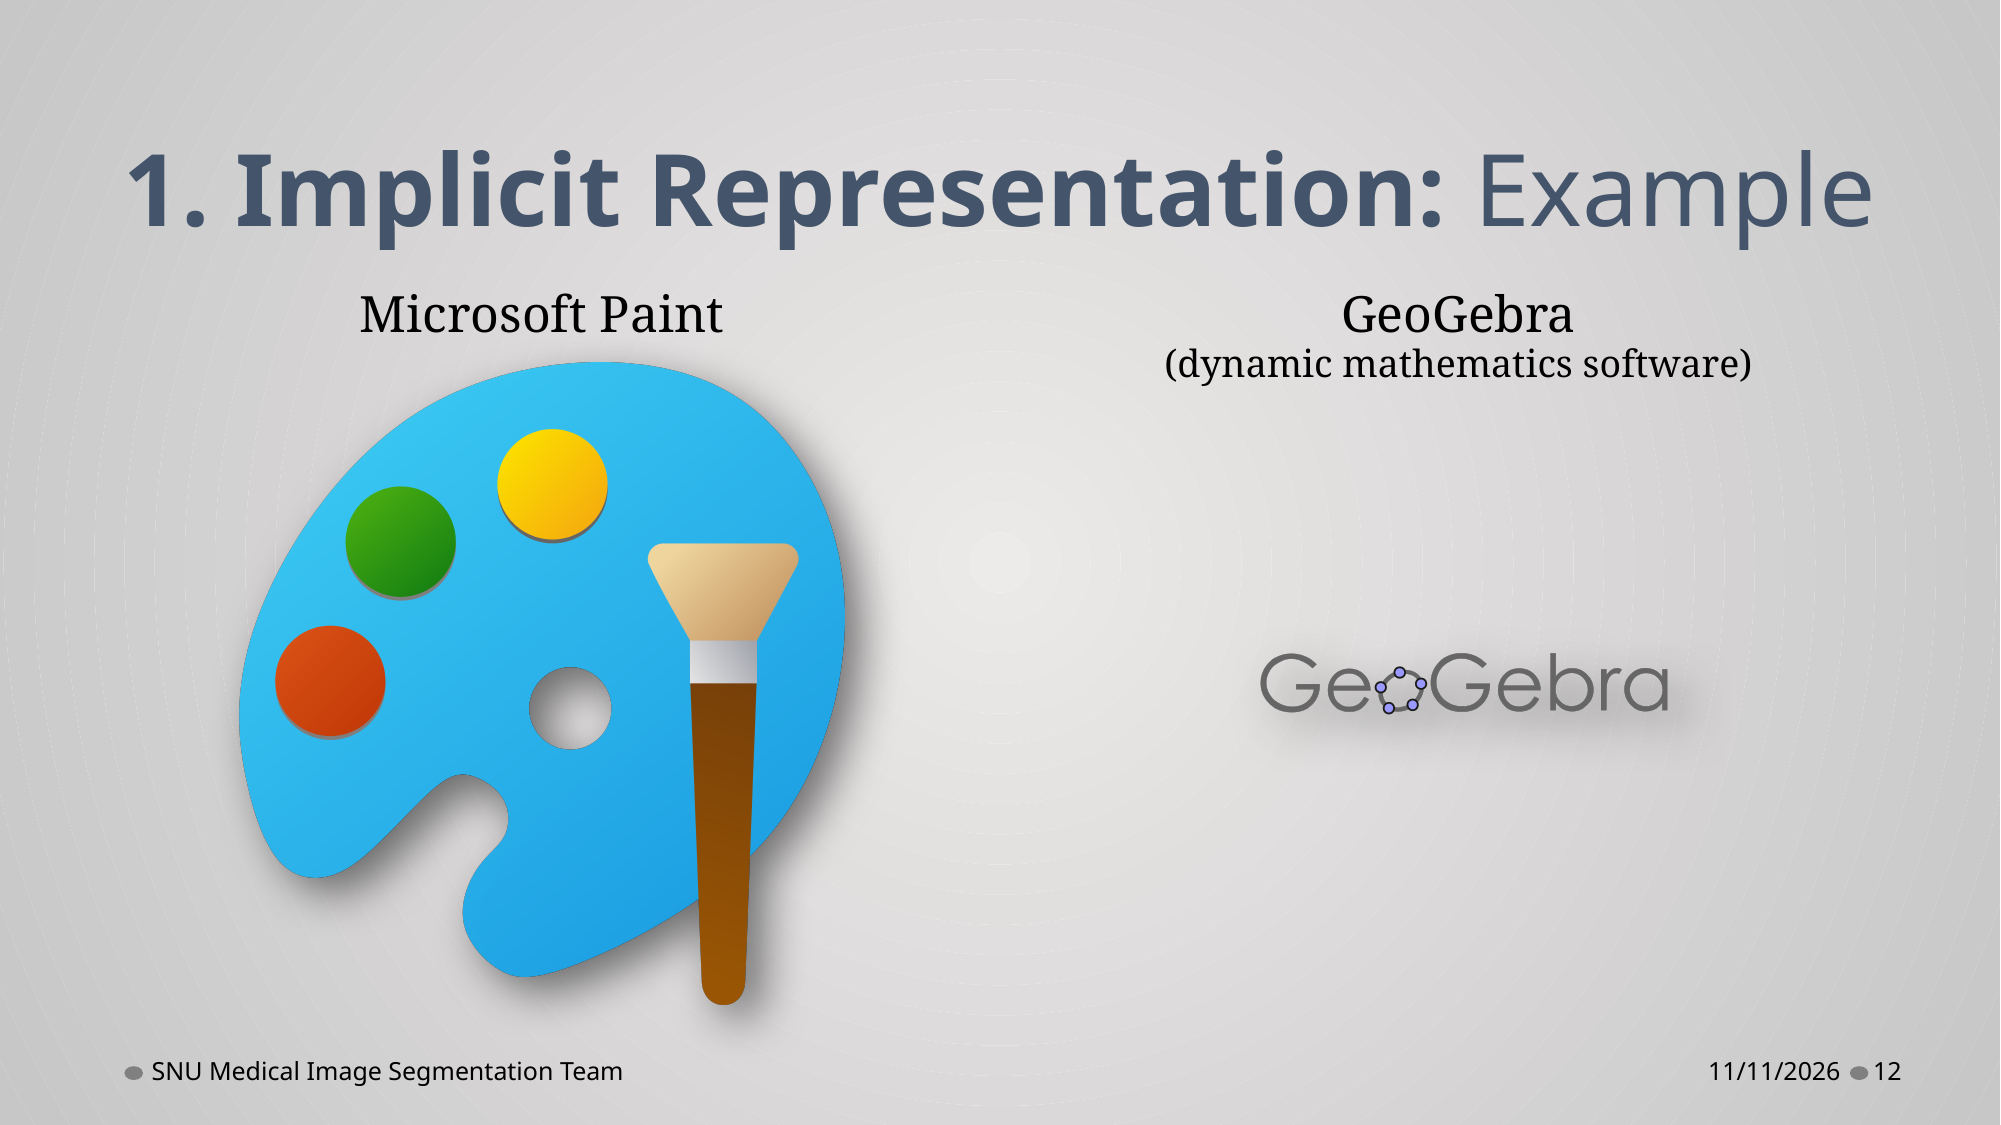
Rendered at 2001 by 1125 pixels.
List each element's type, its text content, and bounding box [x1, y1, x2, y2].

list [221, 362, 863, 1005]
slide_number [1391, 1042, 1849, 1103]
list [1213, 613, 1715, 755]
list GeoGebra [1016, 262, 1901, 332]
list Microsoft Paint [99, 262, 984, 363]
slide_number 12 [1868, 1042, 1992, 1103]
title 1. Implicit Representation: Example [99, 0, 1900, 255]
text_box (dynamic mathematics software) [958, 332, 1959, 392]
footer SNU Medical Image Segmentation Team [144, 1042, 768, 1103]
